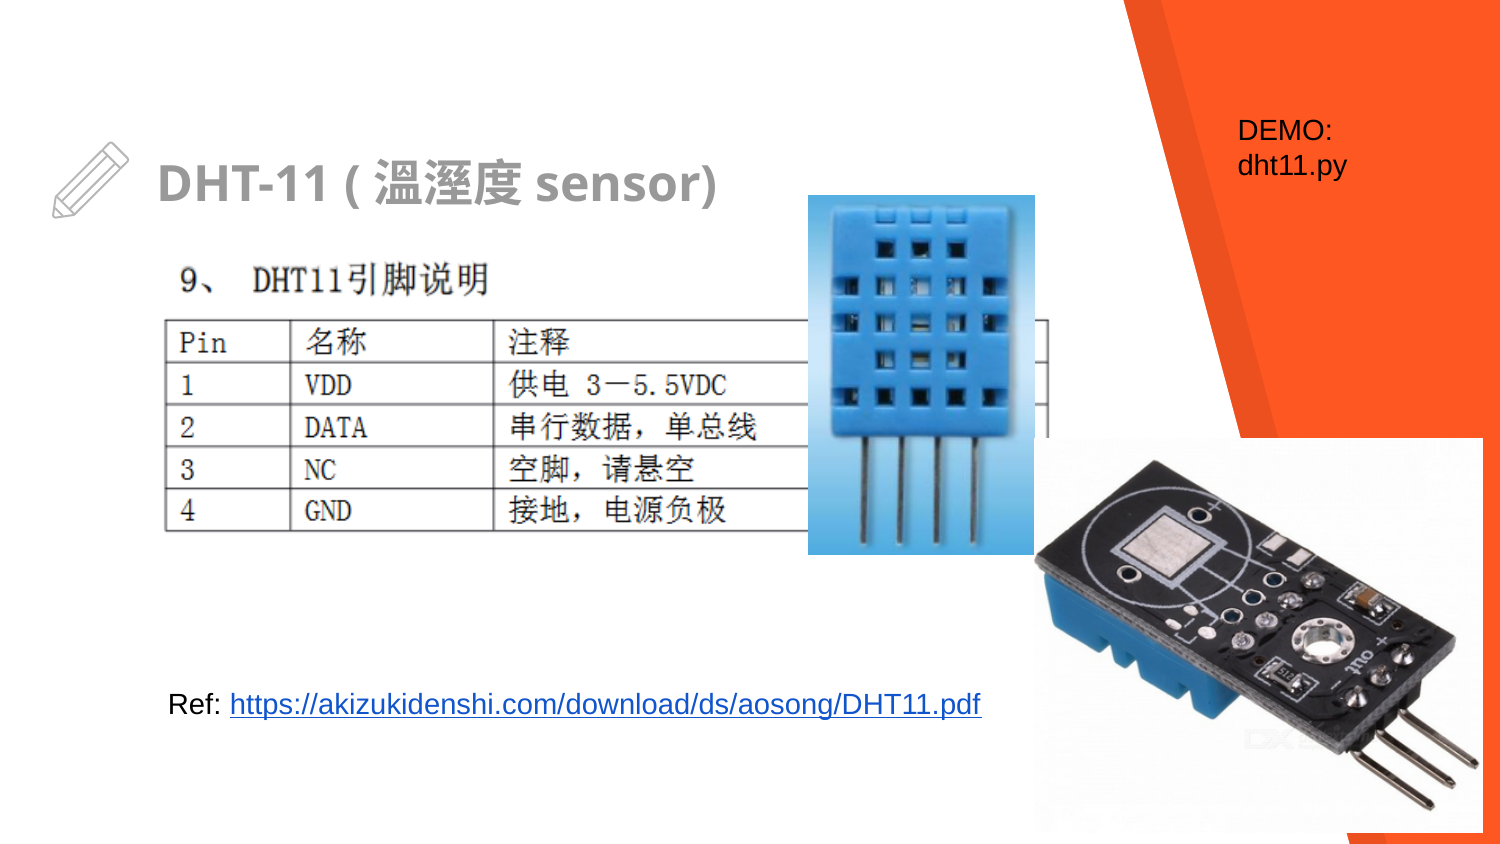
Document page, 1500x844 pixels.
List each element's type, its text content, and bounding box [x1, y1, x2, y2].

title DHT-11 (溫溼度sensor) [141, 146, 1015, 227]
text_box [52, 142, 129, 218]
text_box Ref: https://akizukidenshi.com/download/ds/aosong/DHT11.pdf [152, 665, 1029, 776]
picture [140, 195, 1483, 833]
text_box DEMO: dht11.py [1222, 96, 1483, 227]
